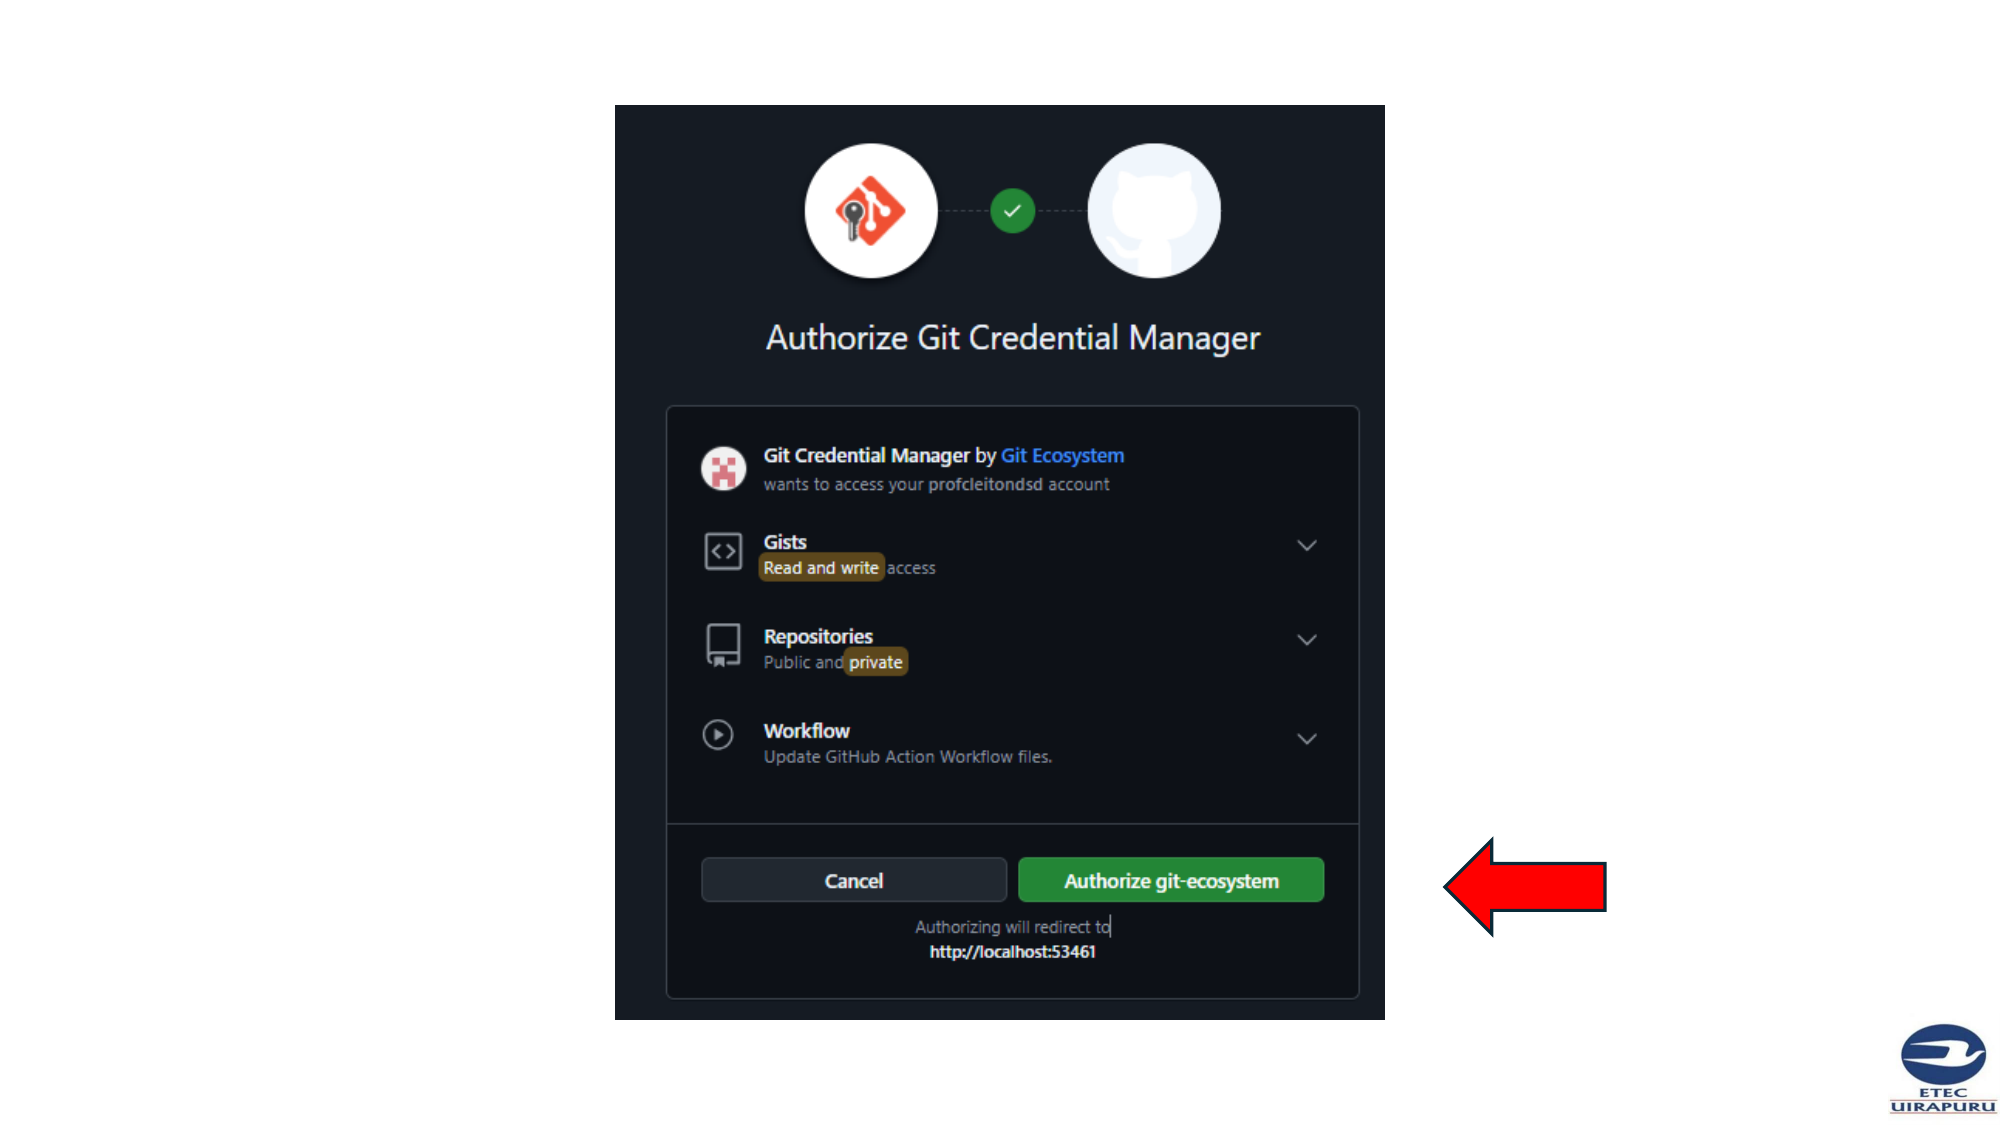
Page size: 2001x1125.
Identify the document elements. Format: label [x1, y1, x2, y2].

list [614, 104, 1386, 1020]
text_box [1442, 836, 1607, 938]
picture [1888, 1012, 2000, 1125]
